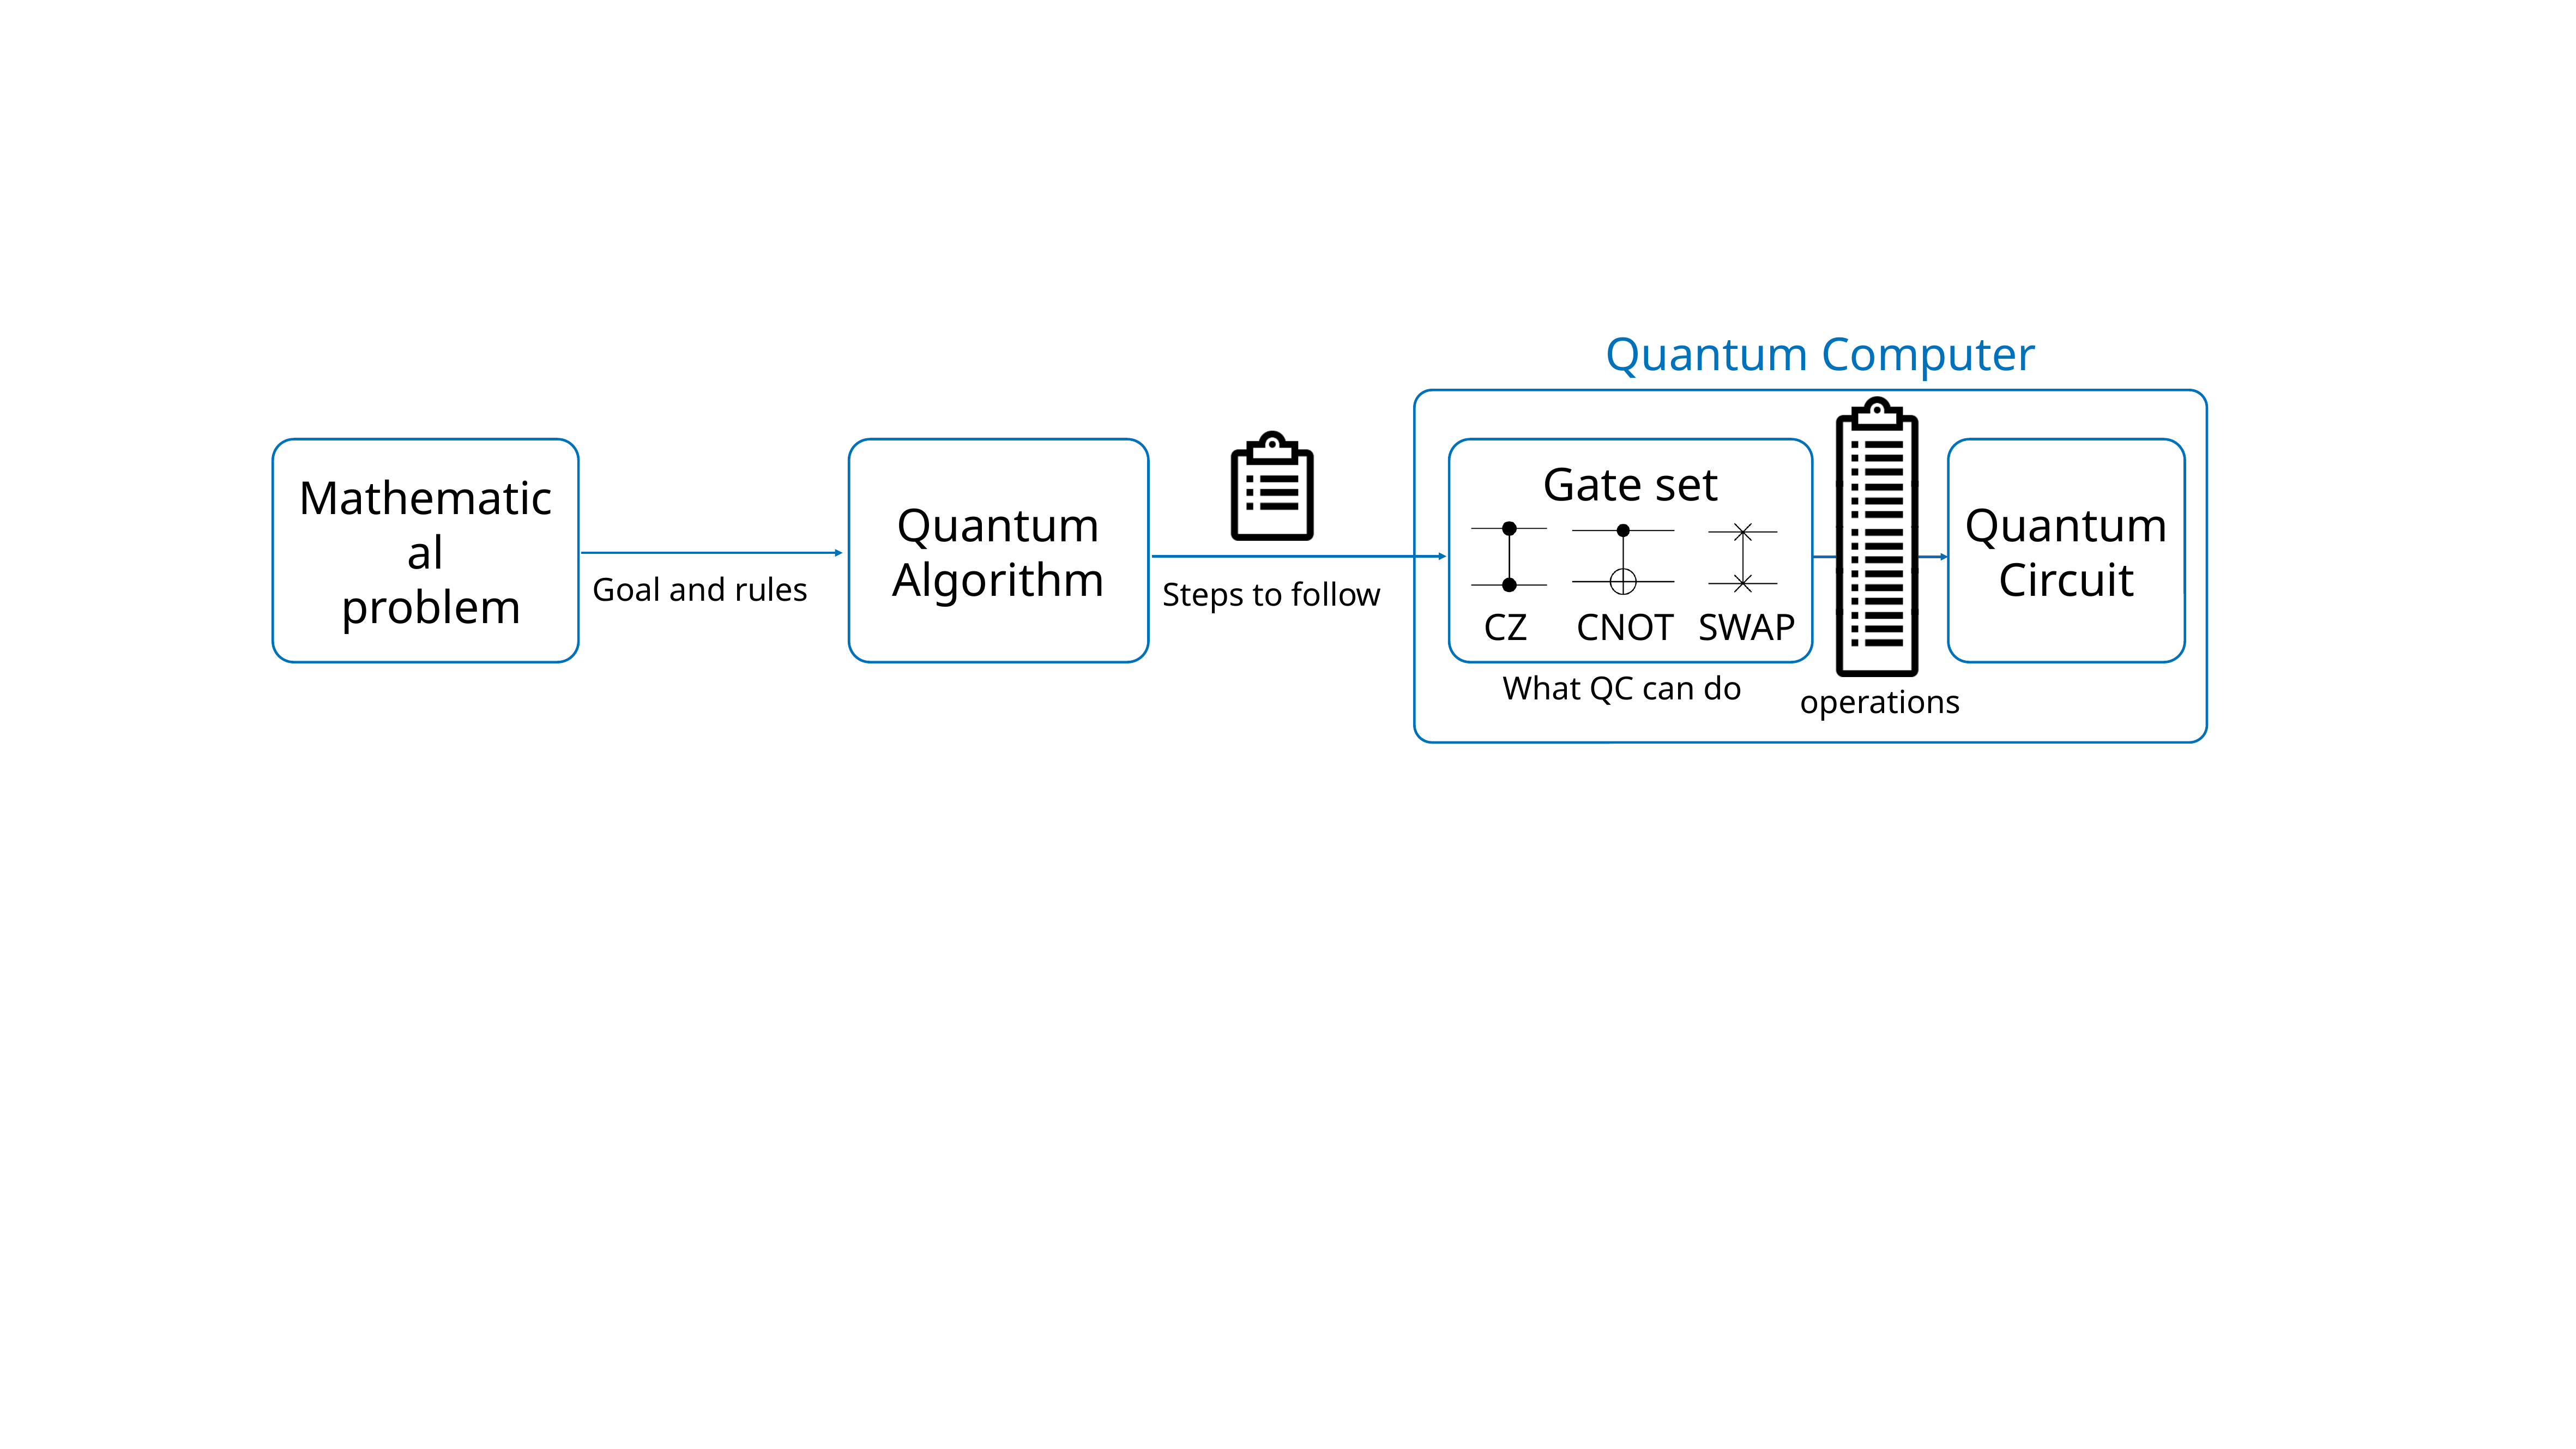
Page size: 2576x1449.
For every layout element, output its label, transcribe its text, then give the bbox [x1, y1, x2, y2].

text_box operations [1791, 677, 1969, 724]
text_box Mathematical problem [272, 438, 580, 663]
text_box Quantum Circuit [1947, 438, 2186, 663]
text_box Goal and rules [584, 565, 817, 612]
text_box [1414, 389, 2208, 743]
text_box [1457, 497, 1802, 640]
text_box Quantum Computer [1597, 321, 2044, 384]
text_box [1823, 396, 1932, 677]
text_box What QC can do [1494, 663, 1751, 710]
text_box Steps to follow [1154, 570, 1390, 617]
picture [1217, 431, 1328, 541]
text_box Gate set [1449, 438, 1813, 663]
text_box Quantum Algorithm [848, 438, 1149, 663]
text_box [1460, 509, 1805, 652]
